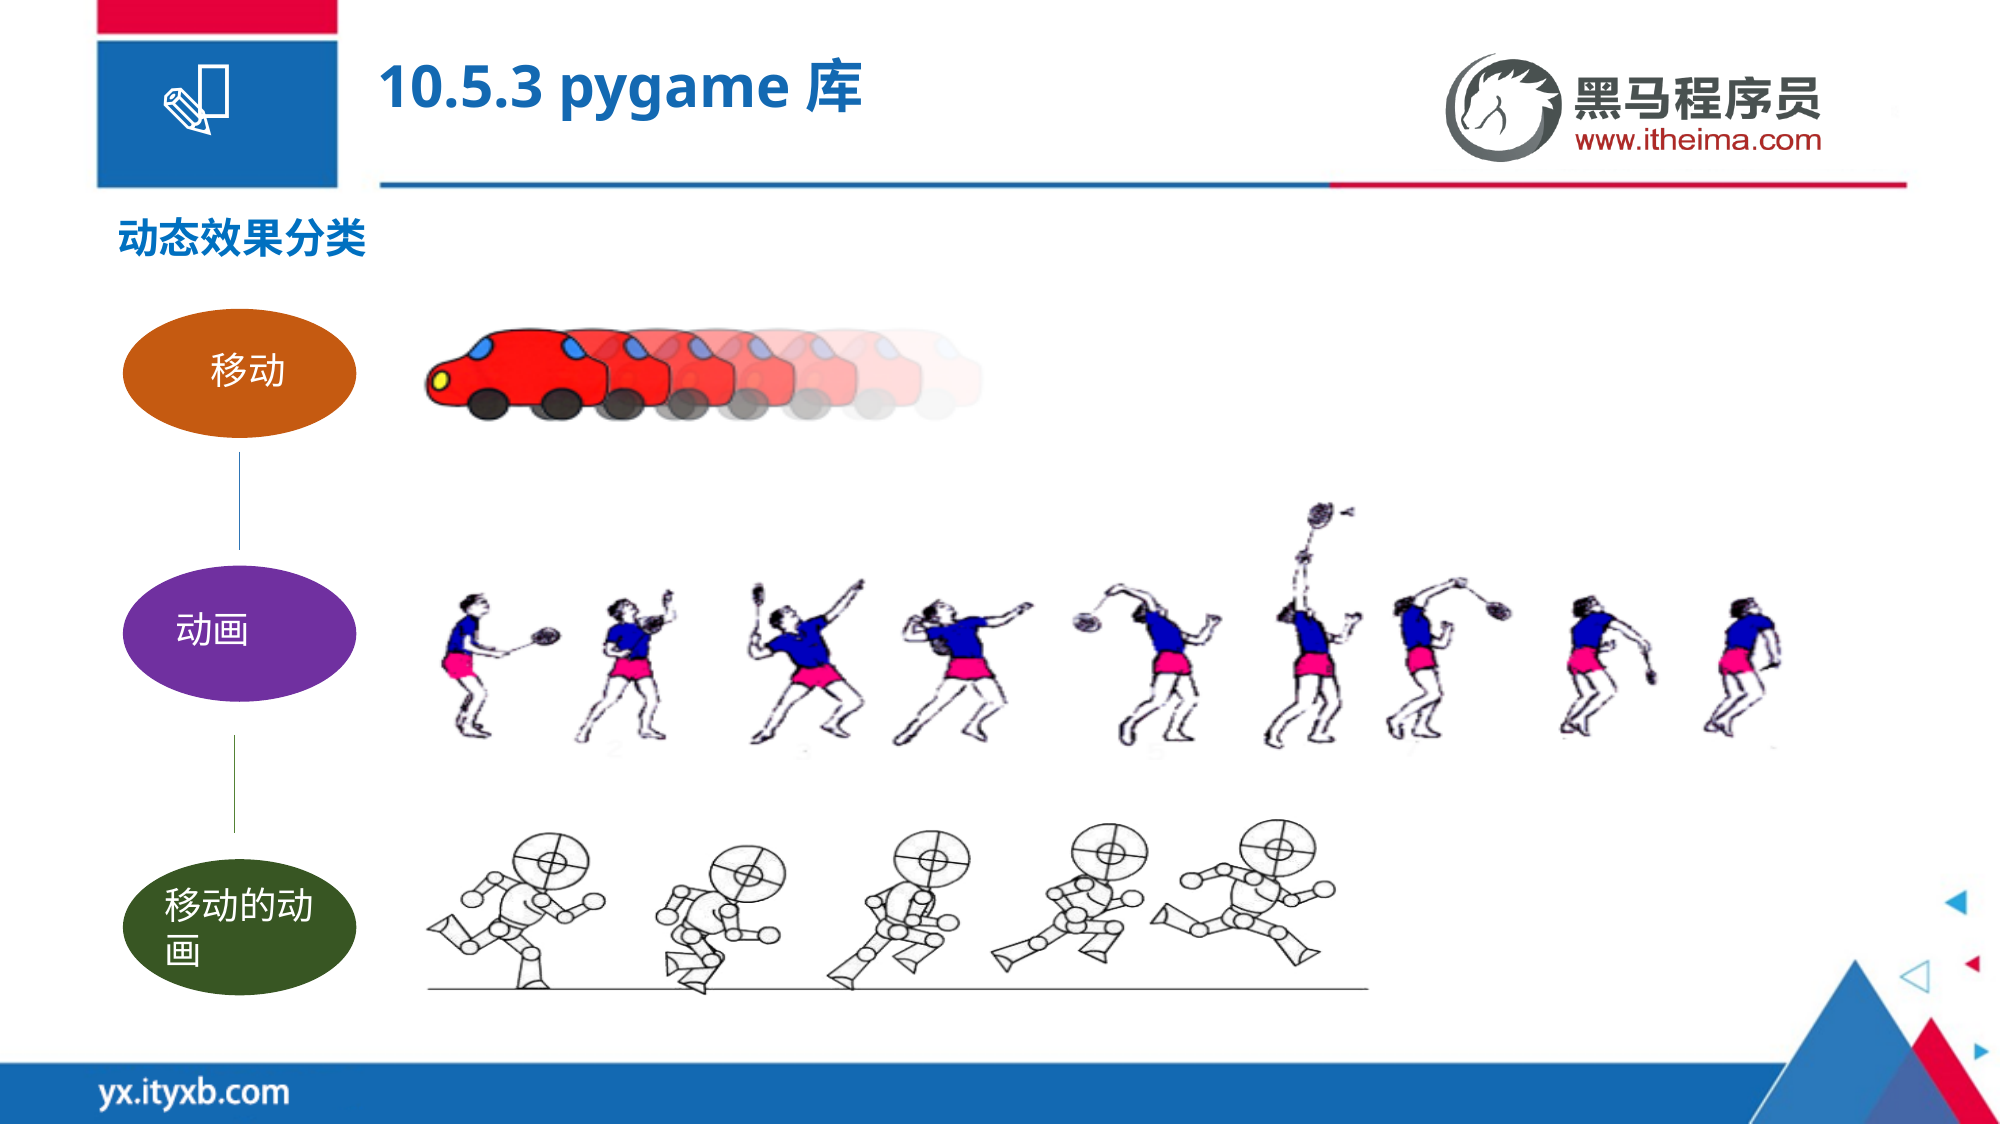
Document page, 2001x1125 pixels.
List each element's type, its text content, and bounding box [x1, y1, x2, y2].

text_box 动态效果分类 [102, 179, 881, 270]
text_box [122, 859, 357, 996]
title 10.5.3 pygame库 [362, 25, 1394, 153]
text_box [122, 565, 357, 702]
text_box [122, 308, 357, 438]
picture [0, 0, 2000, 1124]
